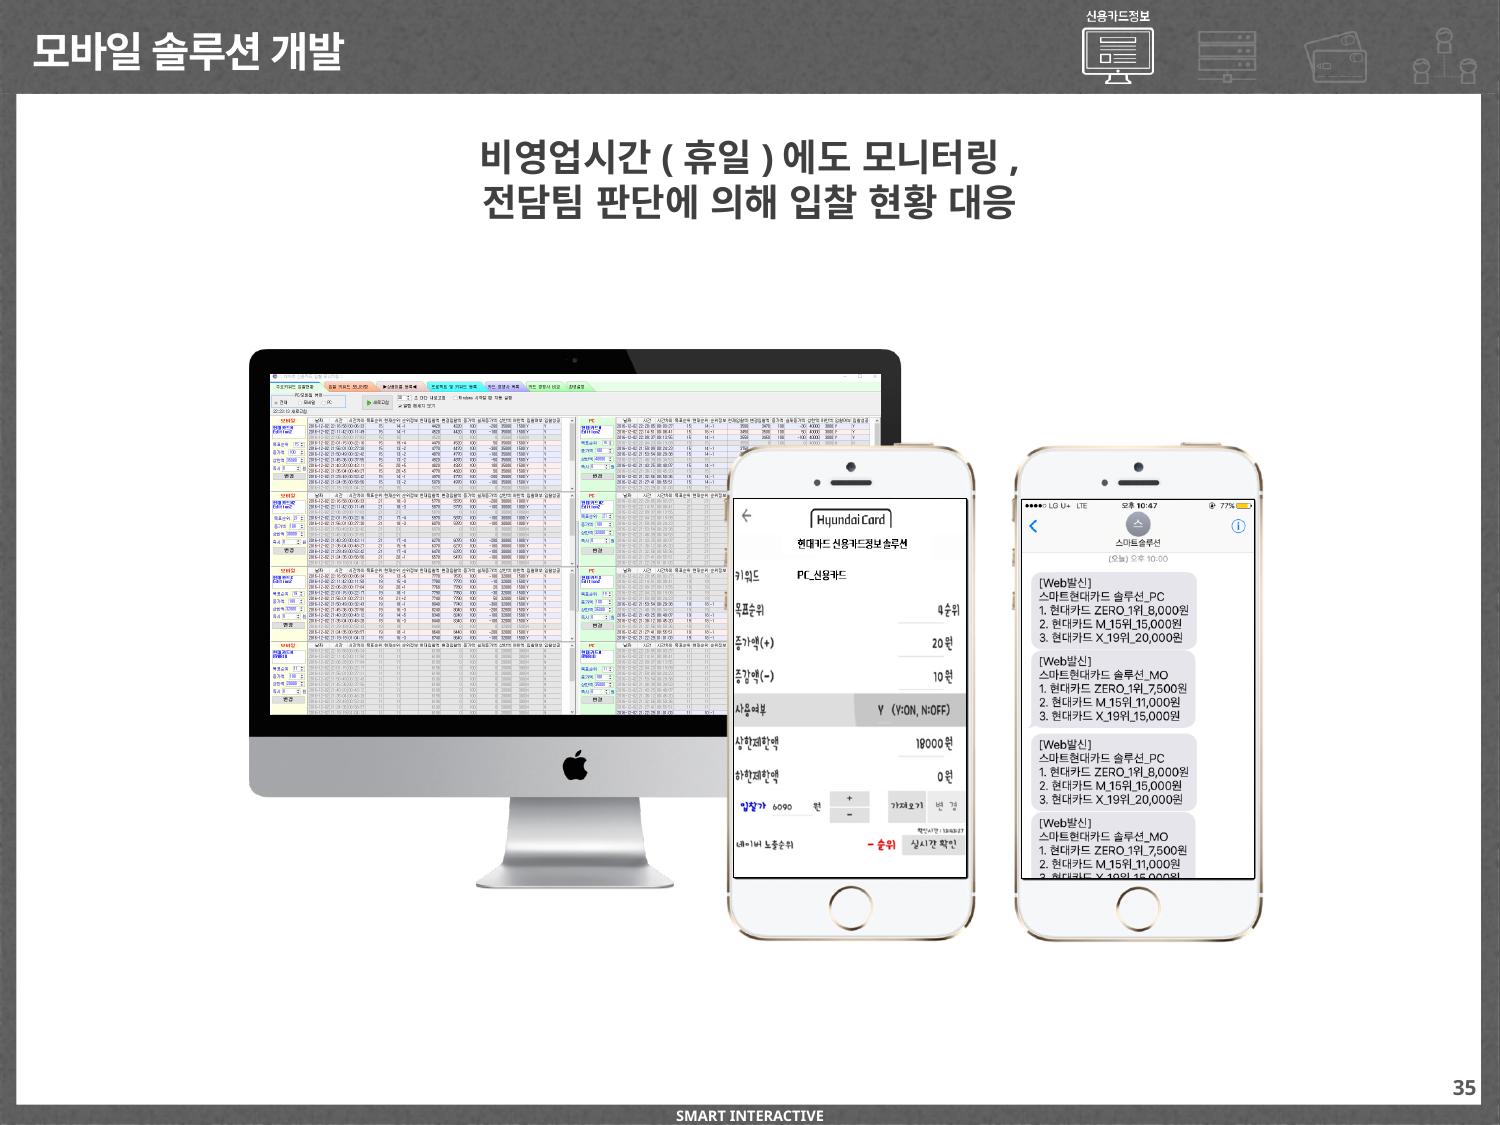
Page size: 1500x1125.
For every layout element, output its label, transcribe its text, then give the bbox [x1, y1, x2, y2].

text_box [0, 0, 1025, 94]
picture [210, 327, 945, 937]
picture [1031, 0, 1500, 126]
text_box 비영업시간(휴일)에도 모니터링, 전담팀 판단에 의해 입찰 현황 대응 [17, 126, 1483, 232]
picture [1021, 498, 1255, 879]
picture [734, 498, 967, 878]
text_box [581, 432, 1410, 953]
